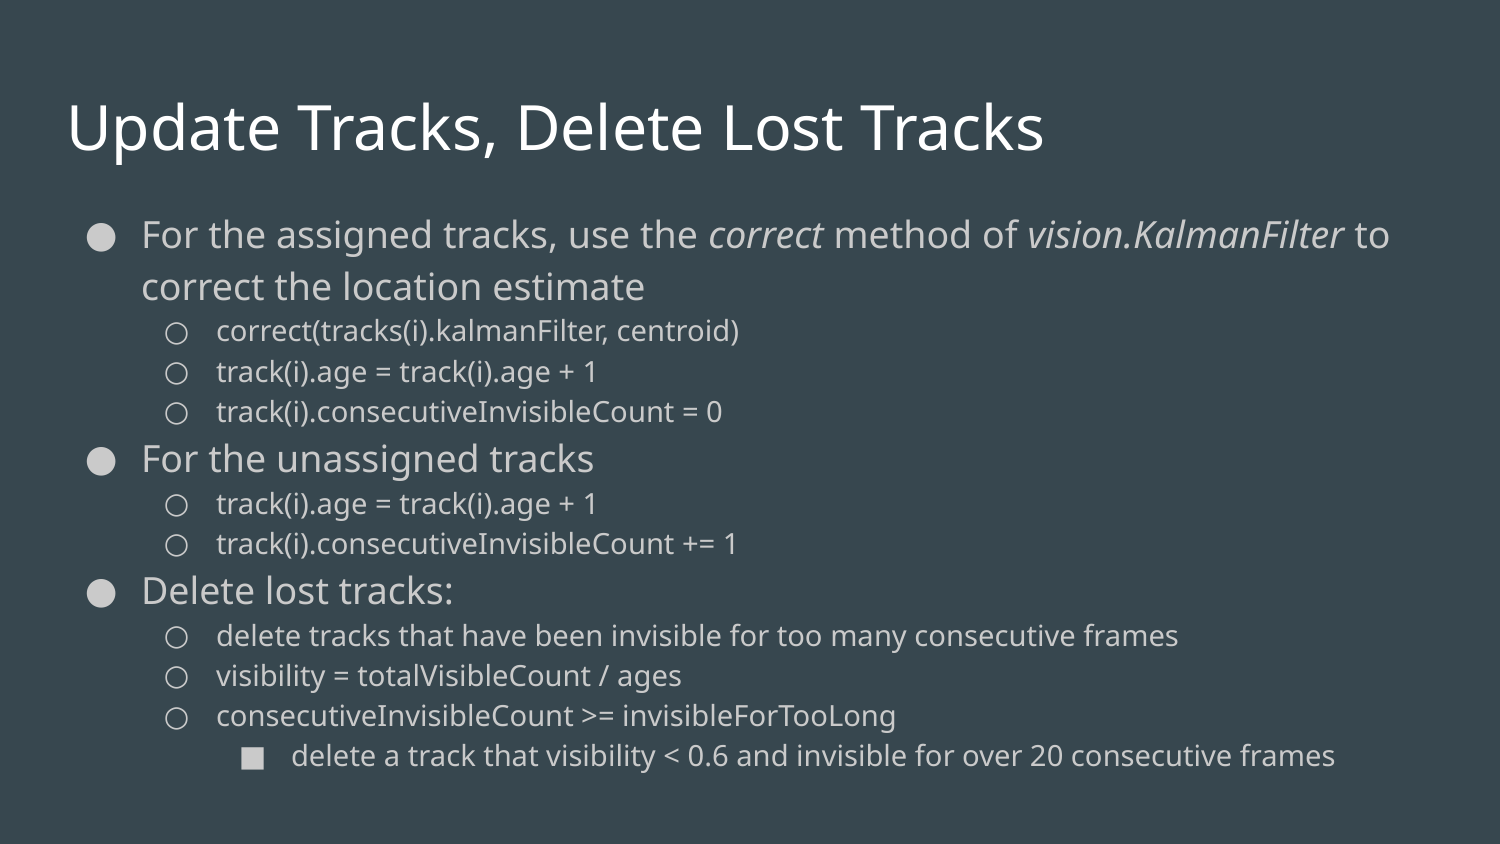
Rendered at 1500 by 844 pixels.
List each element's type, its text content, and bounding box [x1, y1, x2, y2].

list For the assigned tracks, use the correct method of vision.KalmanFilter to correct the location estimate correct(tracks(i).kalmanFilter, centroid) track(i).age = track(i).age + 1 track(i).consecutiveInvisibleCount = 0 For the unassigned tracks track(i).age = track(i).age + 1 track(i).consecutiveInvisibleCount += 1 Delete lost tracks: delete tracks that have been invisible for too many consecutive frames visibility = totalVisibleCount / ages consecutiveInvisibleCount >= invisibleForTooLong delete a track that visibility < 0.6 and invisible for over 20 consecutive frames [51, 189, 1449, 750]
title Update Tracks, Delete Lost Tracks [51, 72, 1449, 167]
